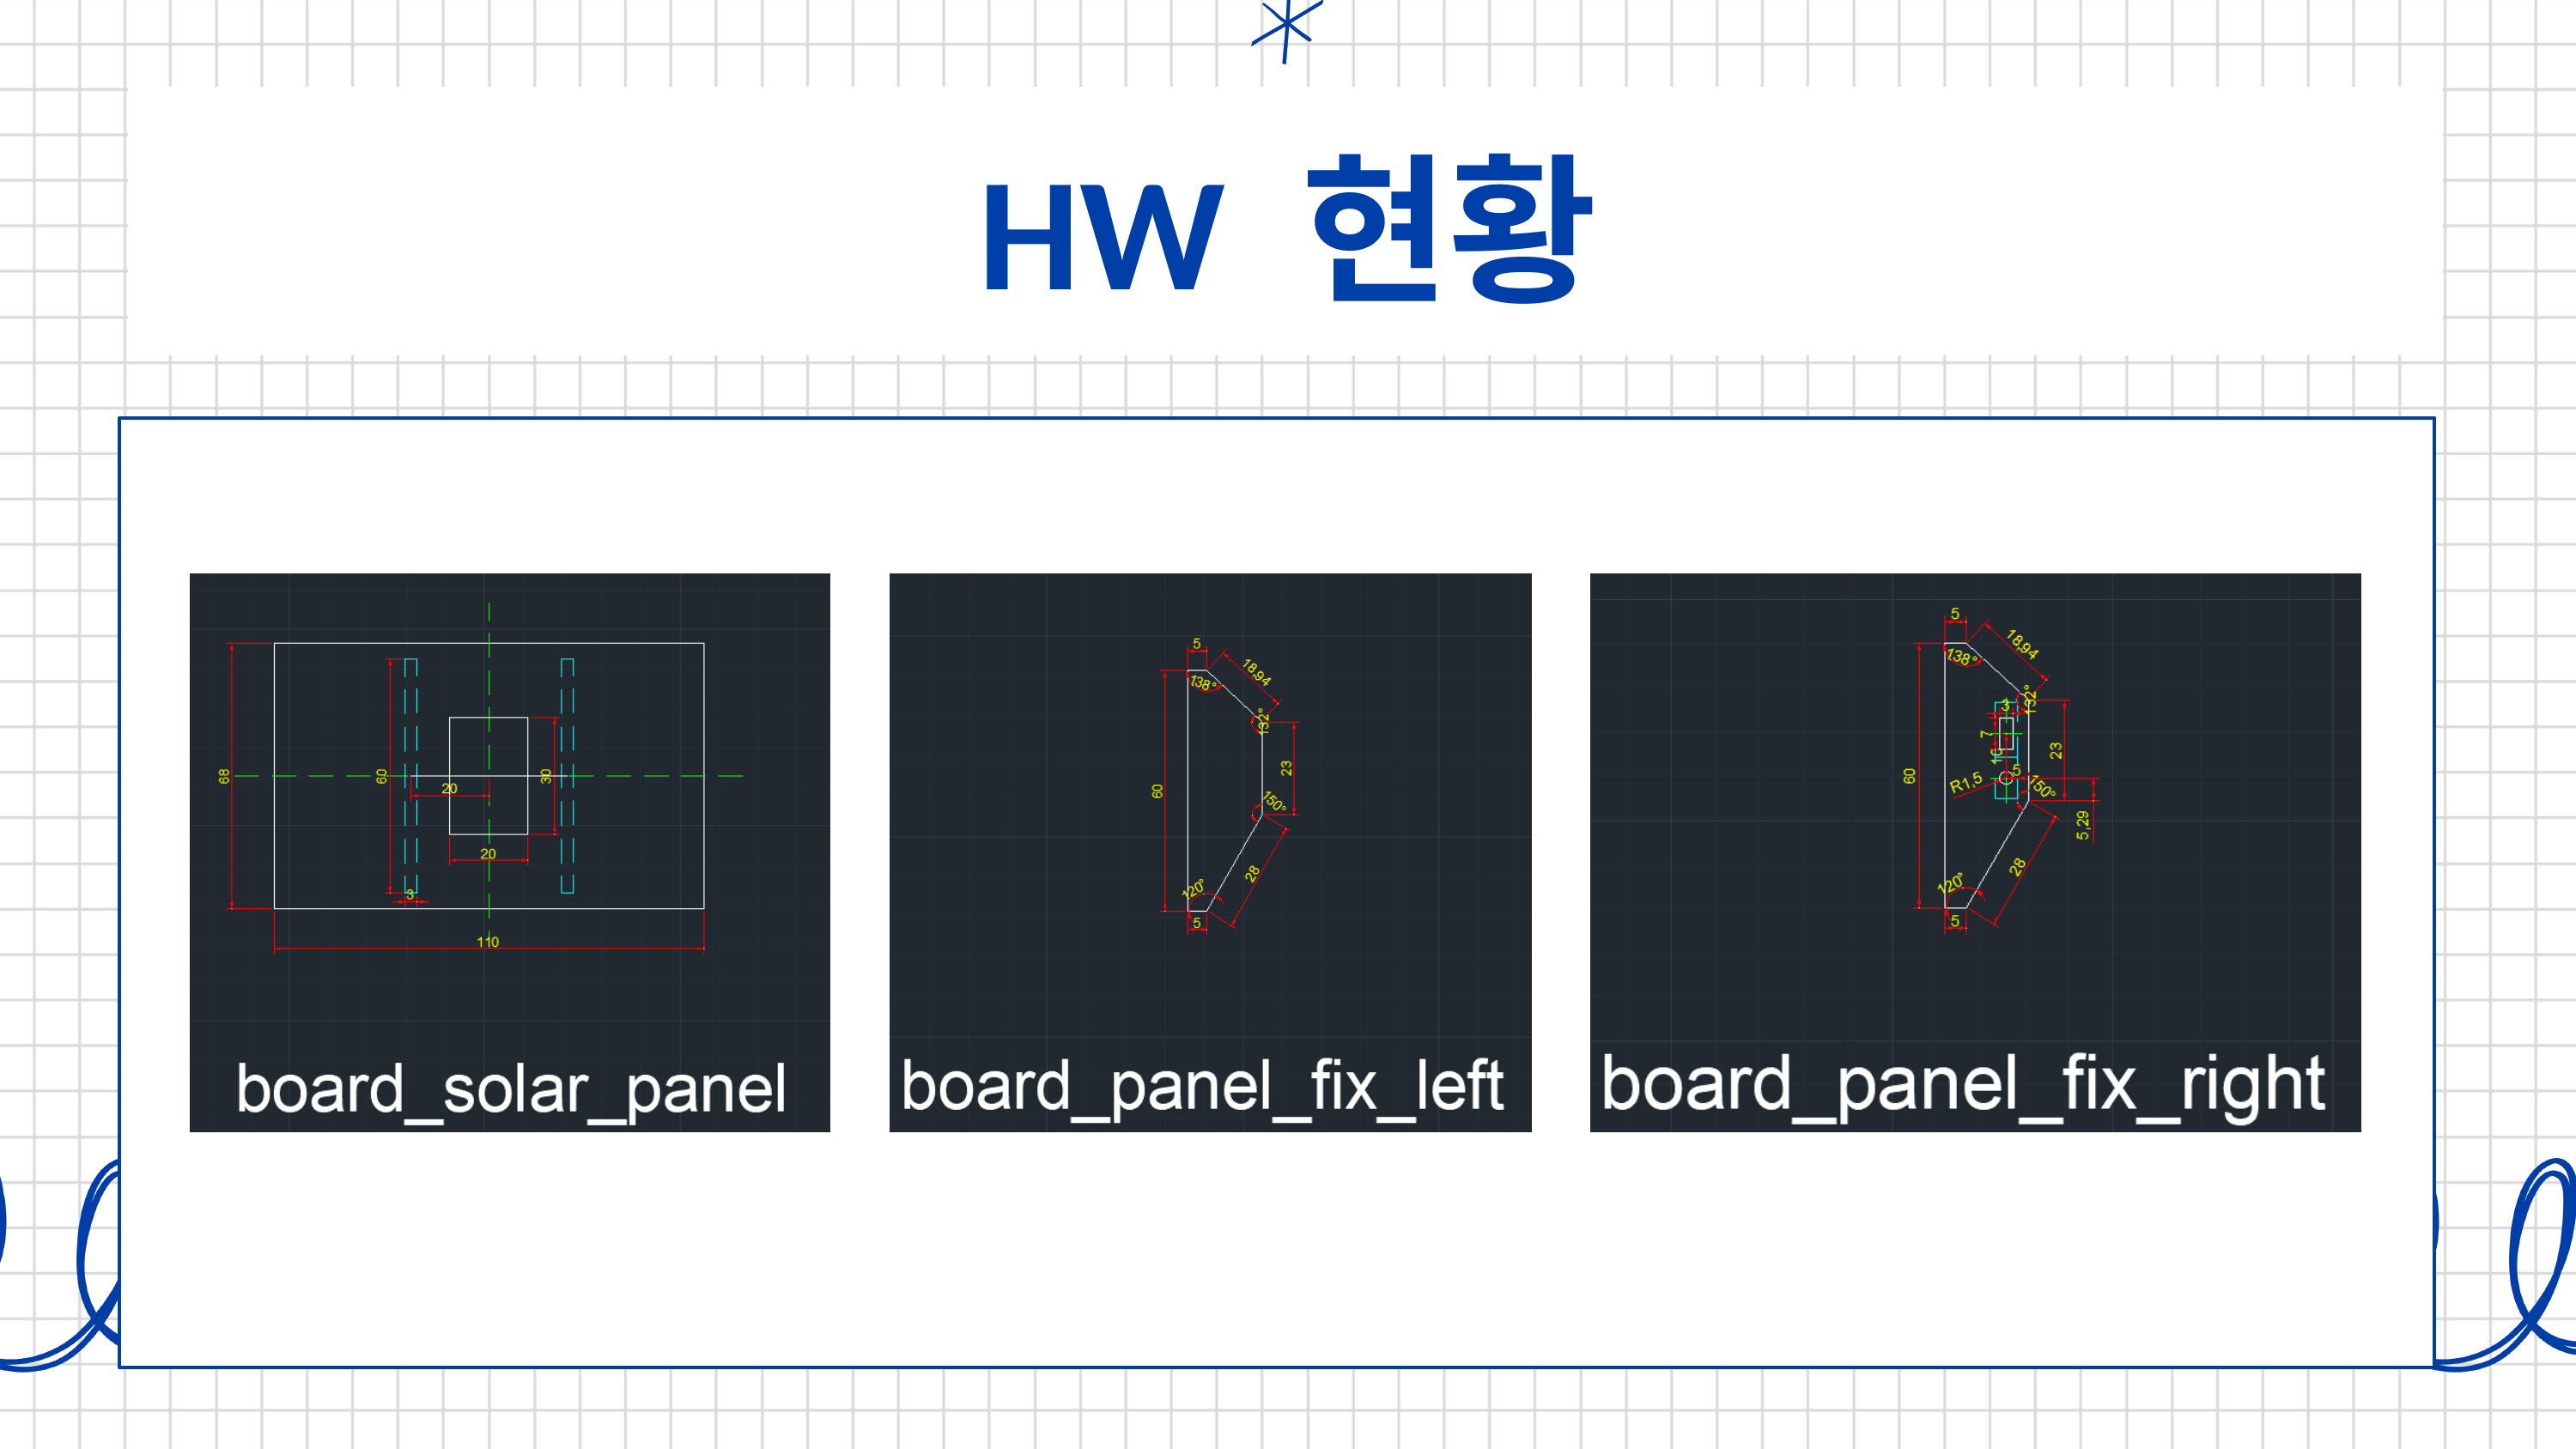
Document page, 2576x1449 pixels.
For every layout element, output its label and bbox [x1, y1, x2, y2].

text_box [1249, 0, 1324, 70]
text_box [0, 1369, 2576, 1449]
text_box [0, 1143, 395, 1373]
picture [1590, 573, 2362, 1132]
text_box [118, 417, 2435, 1231]
picture [890, 573, 1532, 1132]
text_box [127, 86, 2444, 355]
text_box [2181, 1143, 2576, 1373]
text_box [118, 1240, 2436, 1369]
text_box [0, 0, 2576, 1143]
picture [190, 573, 831, 1132]
